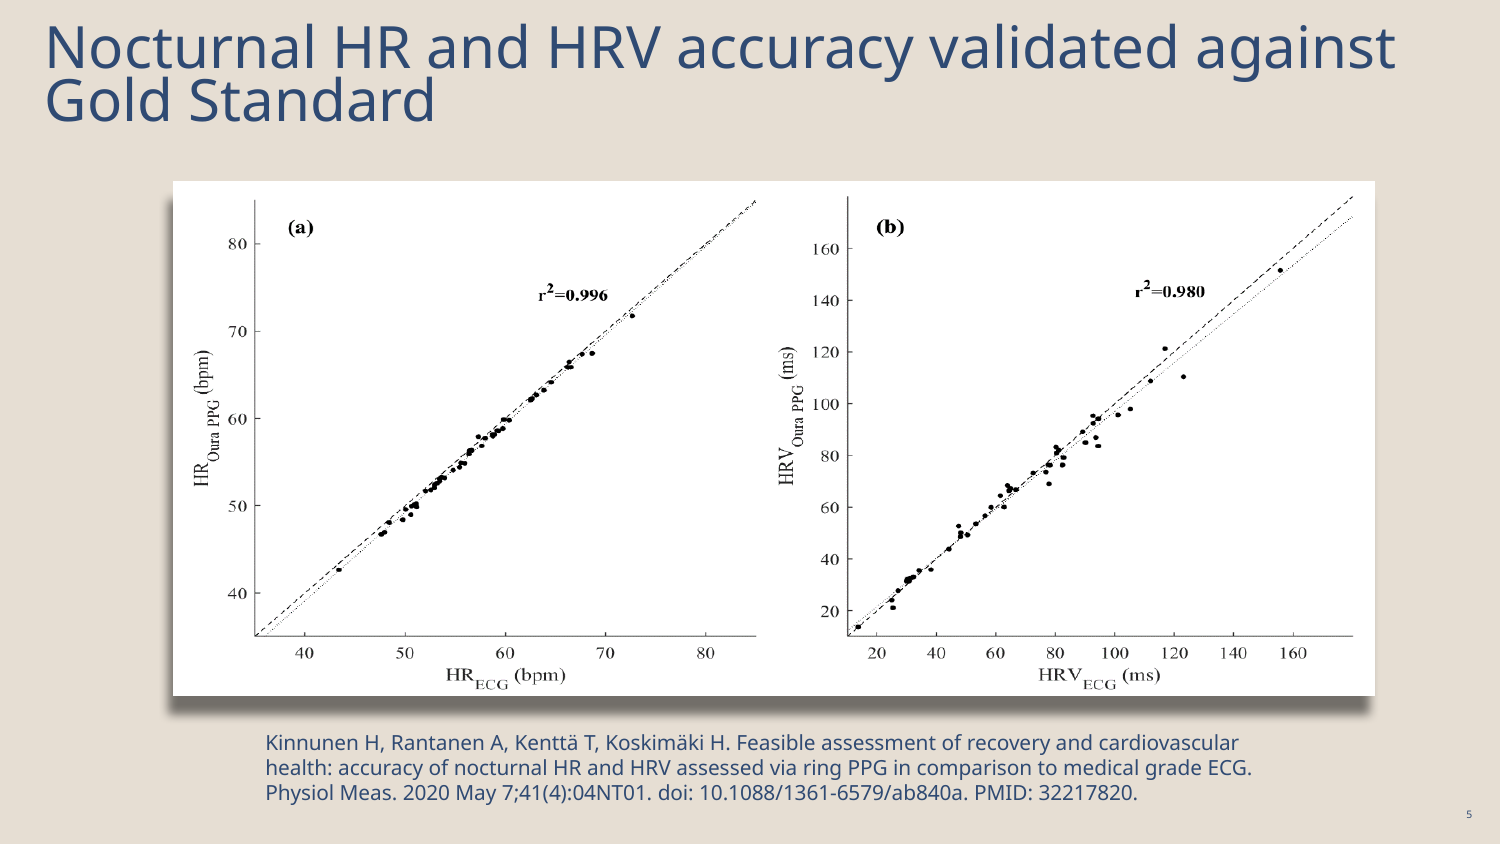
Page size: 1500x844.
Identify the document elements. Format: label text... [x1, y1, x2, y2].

title Nocturnal HR and HRV accuracy validated against Gold Standard [44, 26, 1456, 114]
picture [172, 180, 1376, 697]
slide_number 5 [1410, 784, 1473, 823]
text_box Kinnunen H, Rantanen A, Kenttä T, Koskimäki H. Feasible assessment of recovery and cardiovascular health: accuracy of nocturnal HR and HRV assessed via ring PPG in comparison to medical grade ECG. Physiol Meas. 2020 May 7;41(4):04NT01. doi: 10.1088/1361-6579/ab840a. PMID: 32217820. [257, 725, 1264, 809]
